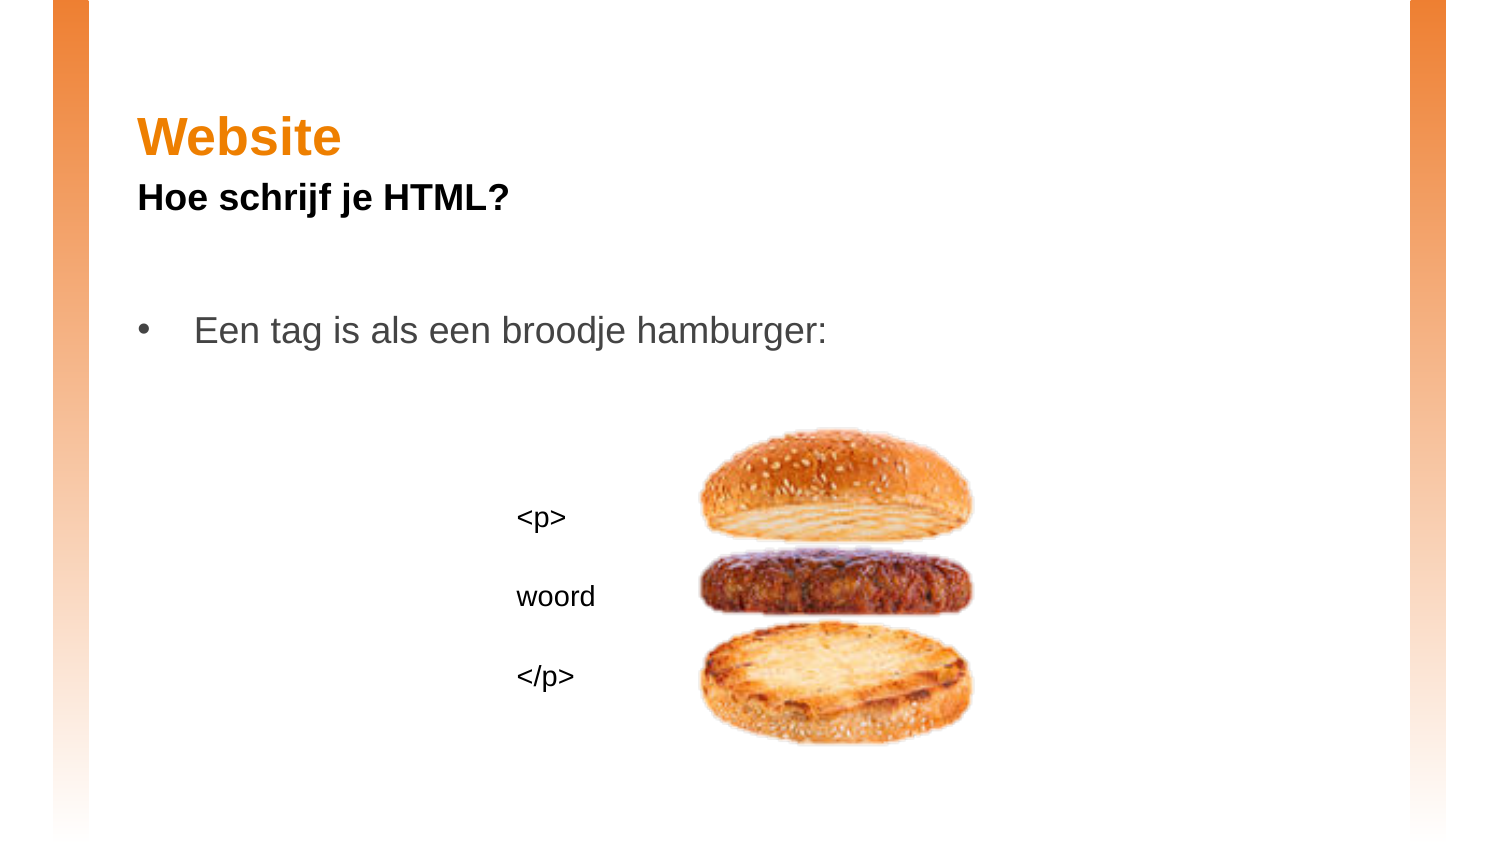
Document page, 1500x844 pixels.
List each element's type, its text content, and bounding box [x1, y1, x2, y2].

text_box <p> [501, 457, 591, 536]
text_box </p> [501, 616, 591, 700]
list Een tag is als een broodje hamburger: [122, 253, 1412, 759]
title Website [122, 94, 1400, 165]
picture [596, 410, 1078, 755]
text_box woord [501, 536, 591, 616]
list Hoe schrijf je HTML? [122, 165, 1400, 210]
